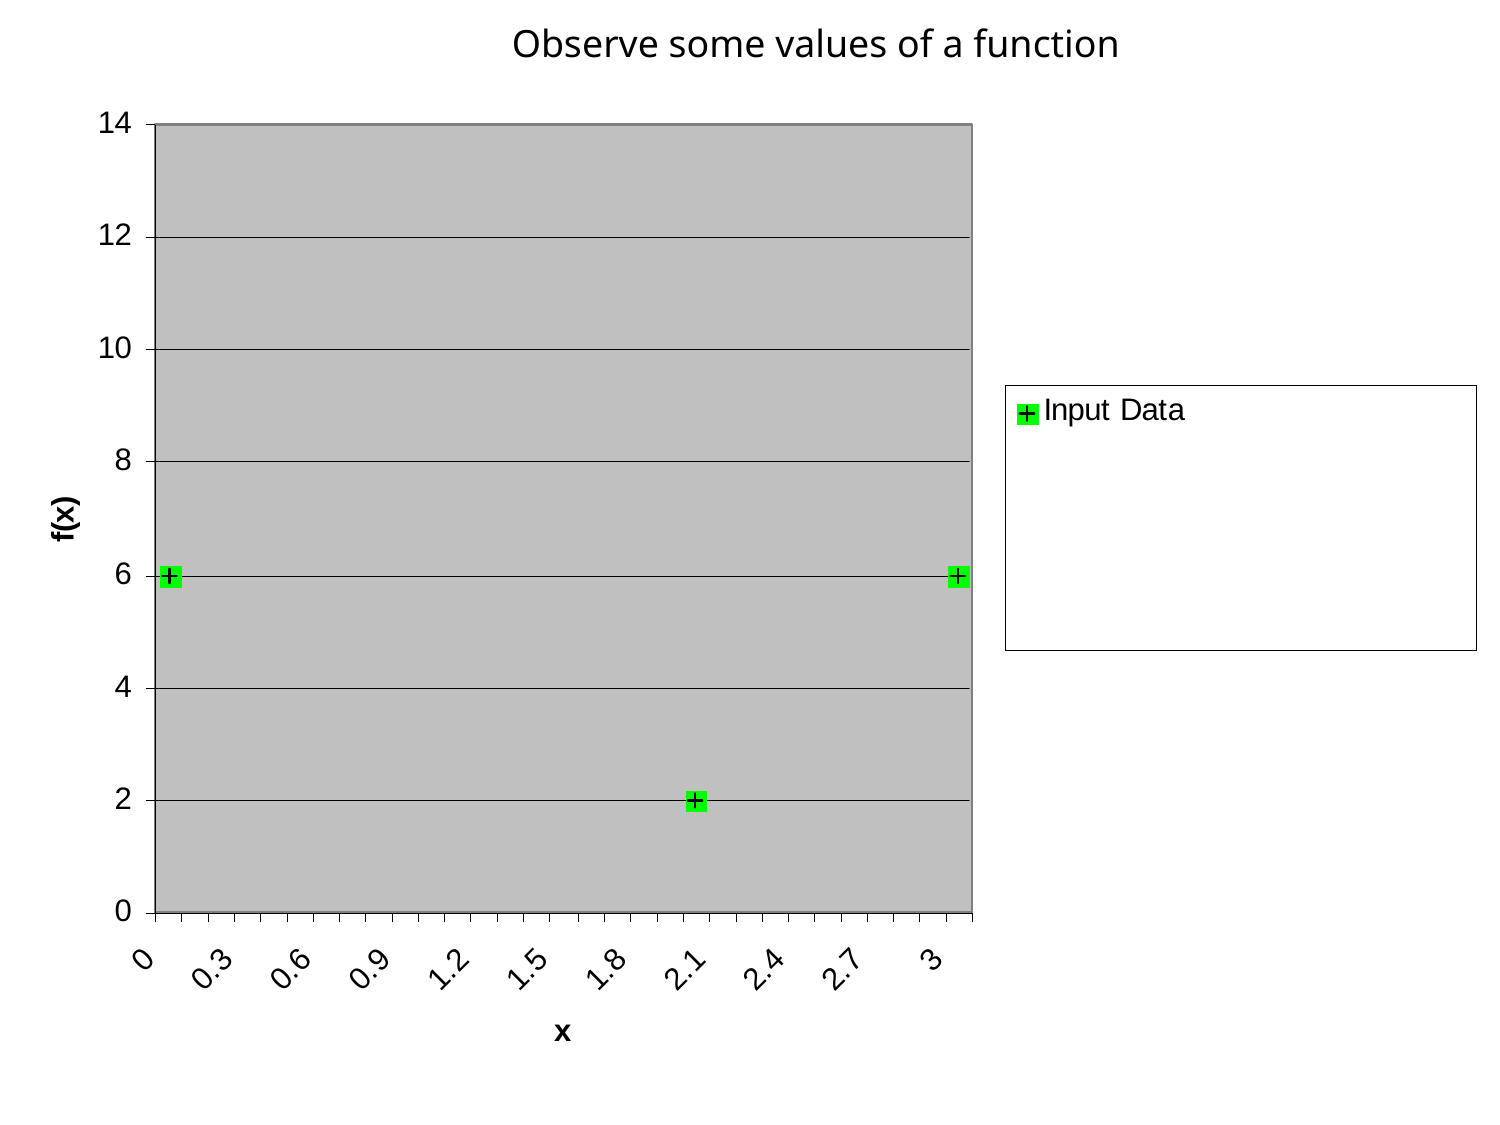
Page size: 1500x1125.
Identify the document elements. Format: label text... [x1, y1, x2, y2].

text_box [0, 62, 1500, 1100]
text_box Observe some values of a function [497, 12, 1136, 60]
